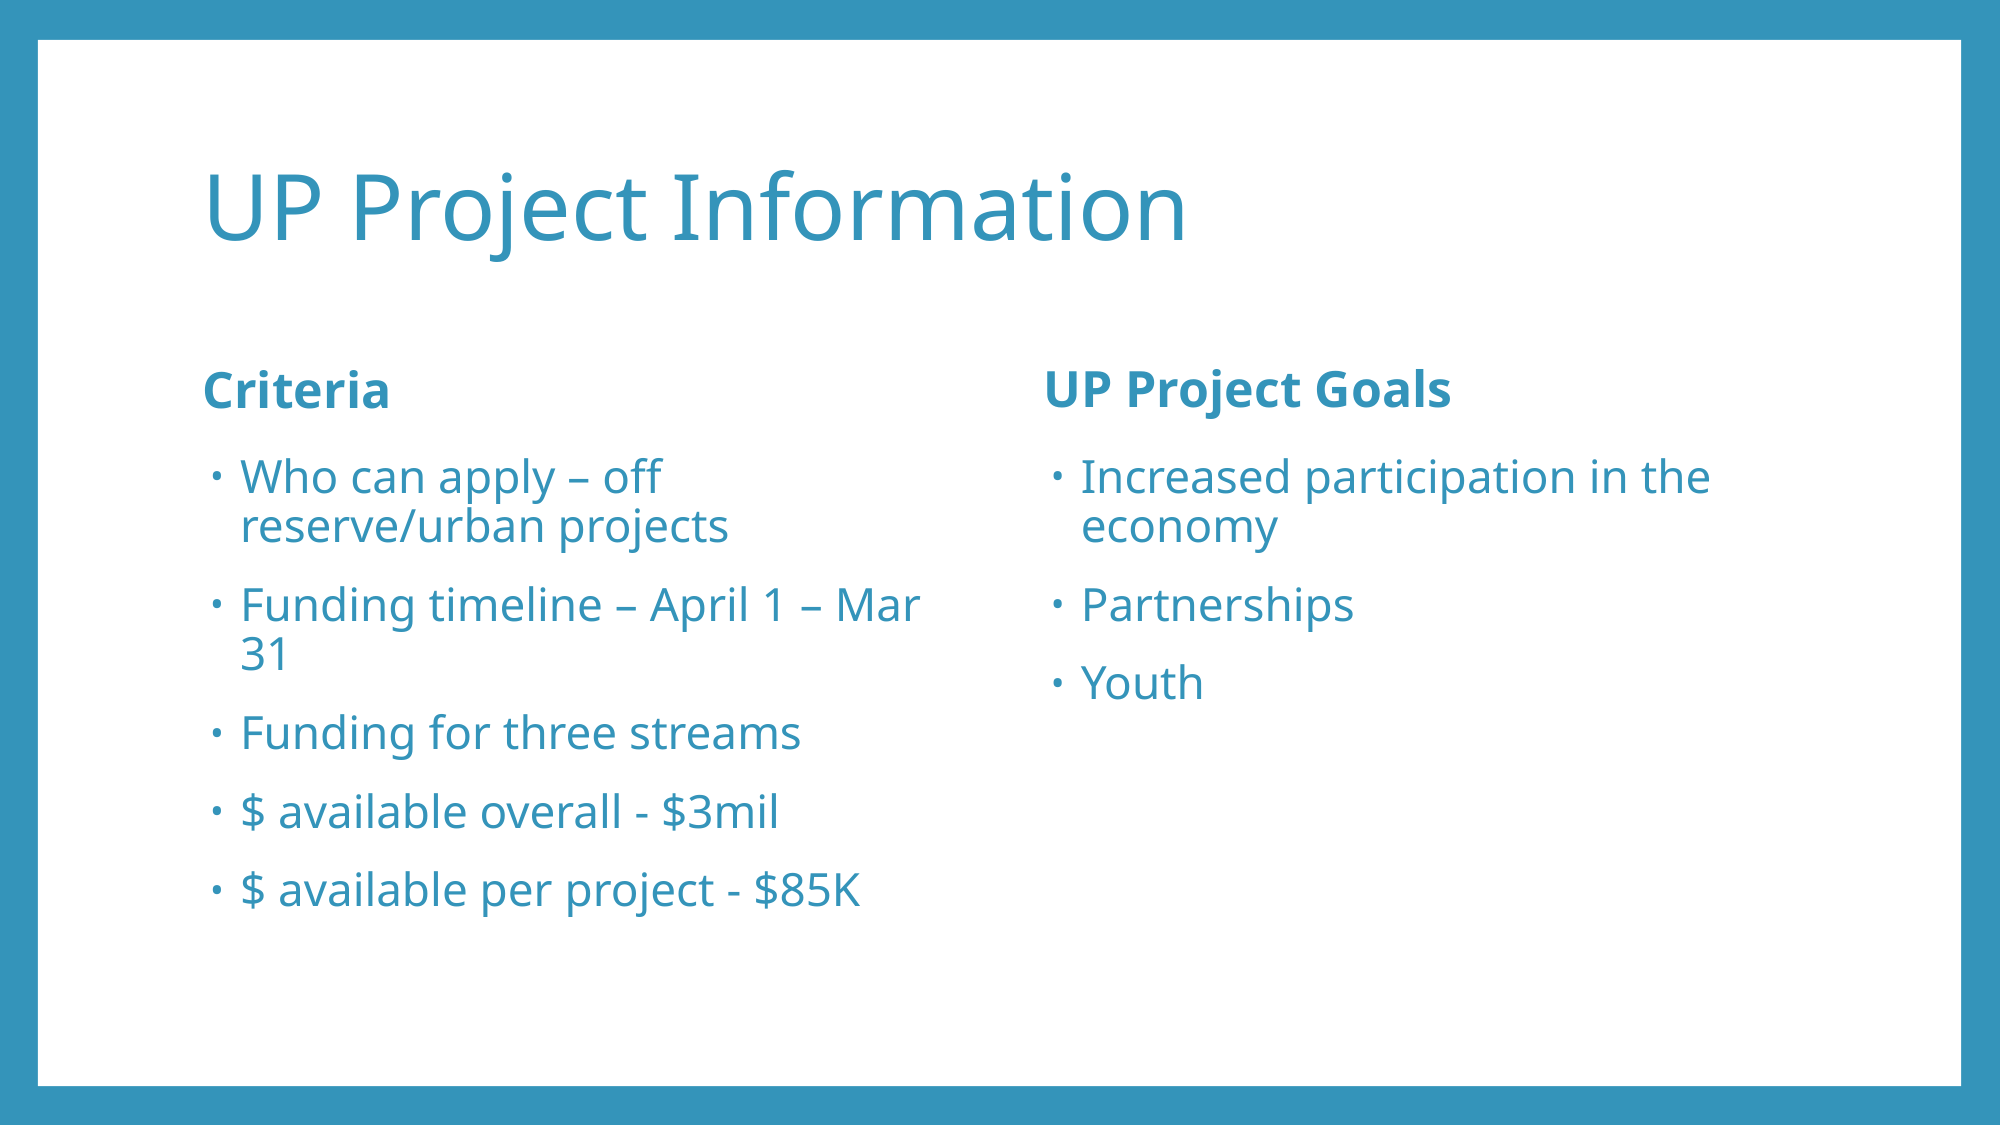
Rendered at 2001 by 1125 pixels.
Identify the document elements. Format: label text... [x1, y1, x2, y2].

title UP Project Information [187, 99, 1808, 323]
list Increased participation in the economy Partnerships Youth [1028, 446, 1809, 1002]
list Who can apply – off reserve/urban projects Funding timeline – April 1 – Mar 31 Funding for three streams $ available overall - $3mil $ available per project - $85K [187, 446, 968, 1002]
list Criteria [187, 328, 968, 446]
list UP Project Goals [1028, 327, 1809, 446]
